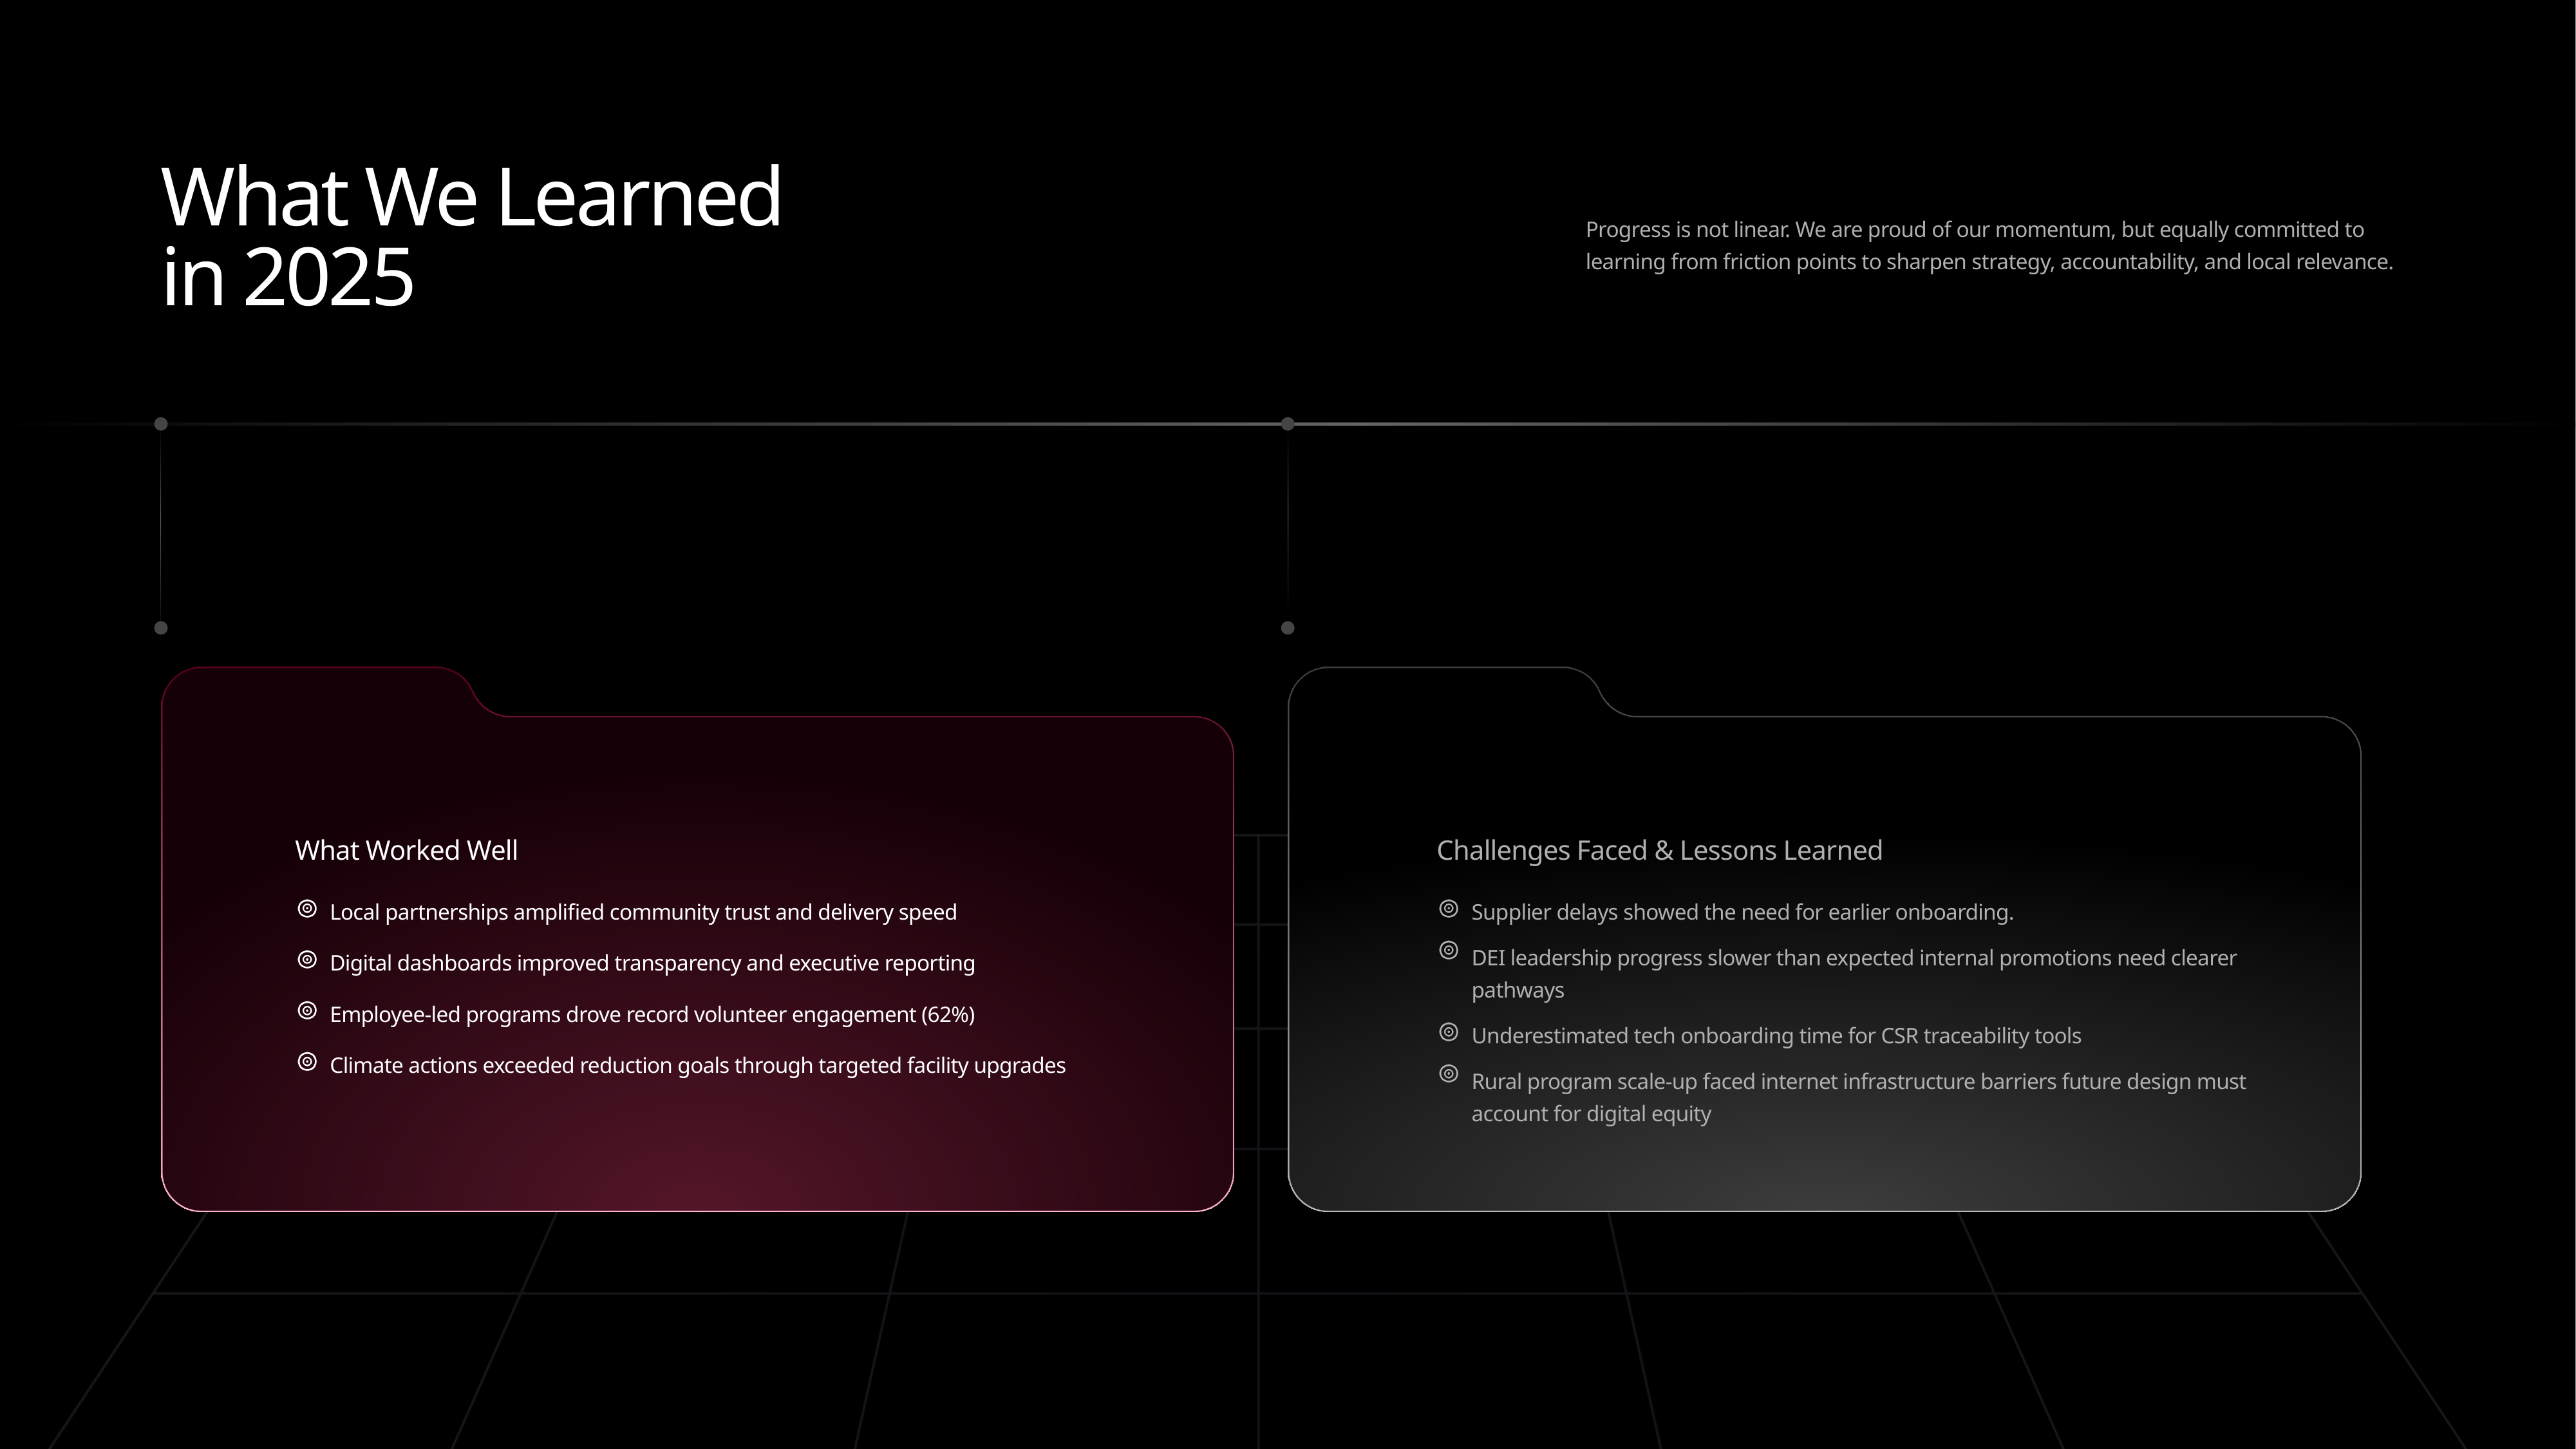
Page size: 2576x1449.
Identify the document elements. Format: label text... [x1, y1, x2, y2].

text_box [1281, 417, 1295, 422]
picture [0, 422, 2576, 646]
text_box [154, 426, 160, 431]
text_box [1281, 426, 1287, 431]
text_box [162, 621, 168, 635]
text_box [154, 417, 168, 422]
text_box What We Learned in 2025 [160, 160, 831, 349]
picture [0, 667, 2576, 1449]
text_box [162, 426, 168, 431]
text_box [1289, 426, 1295, 431]
text_box [1281, 621, 1295, 635]
text_box Progress is not linear. We are proud of our momentum, but equally committed to learning from friction points to sharpen strategy, accountability, and local relevance. [1585, 209, 2422, 281]
text_box [154, 621, 160, 635]
